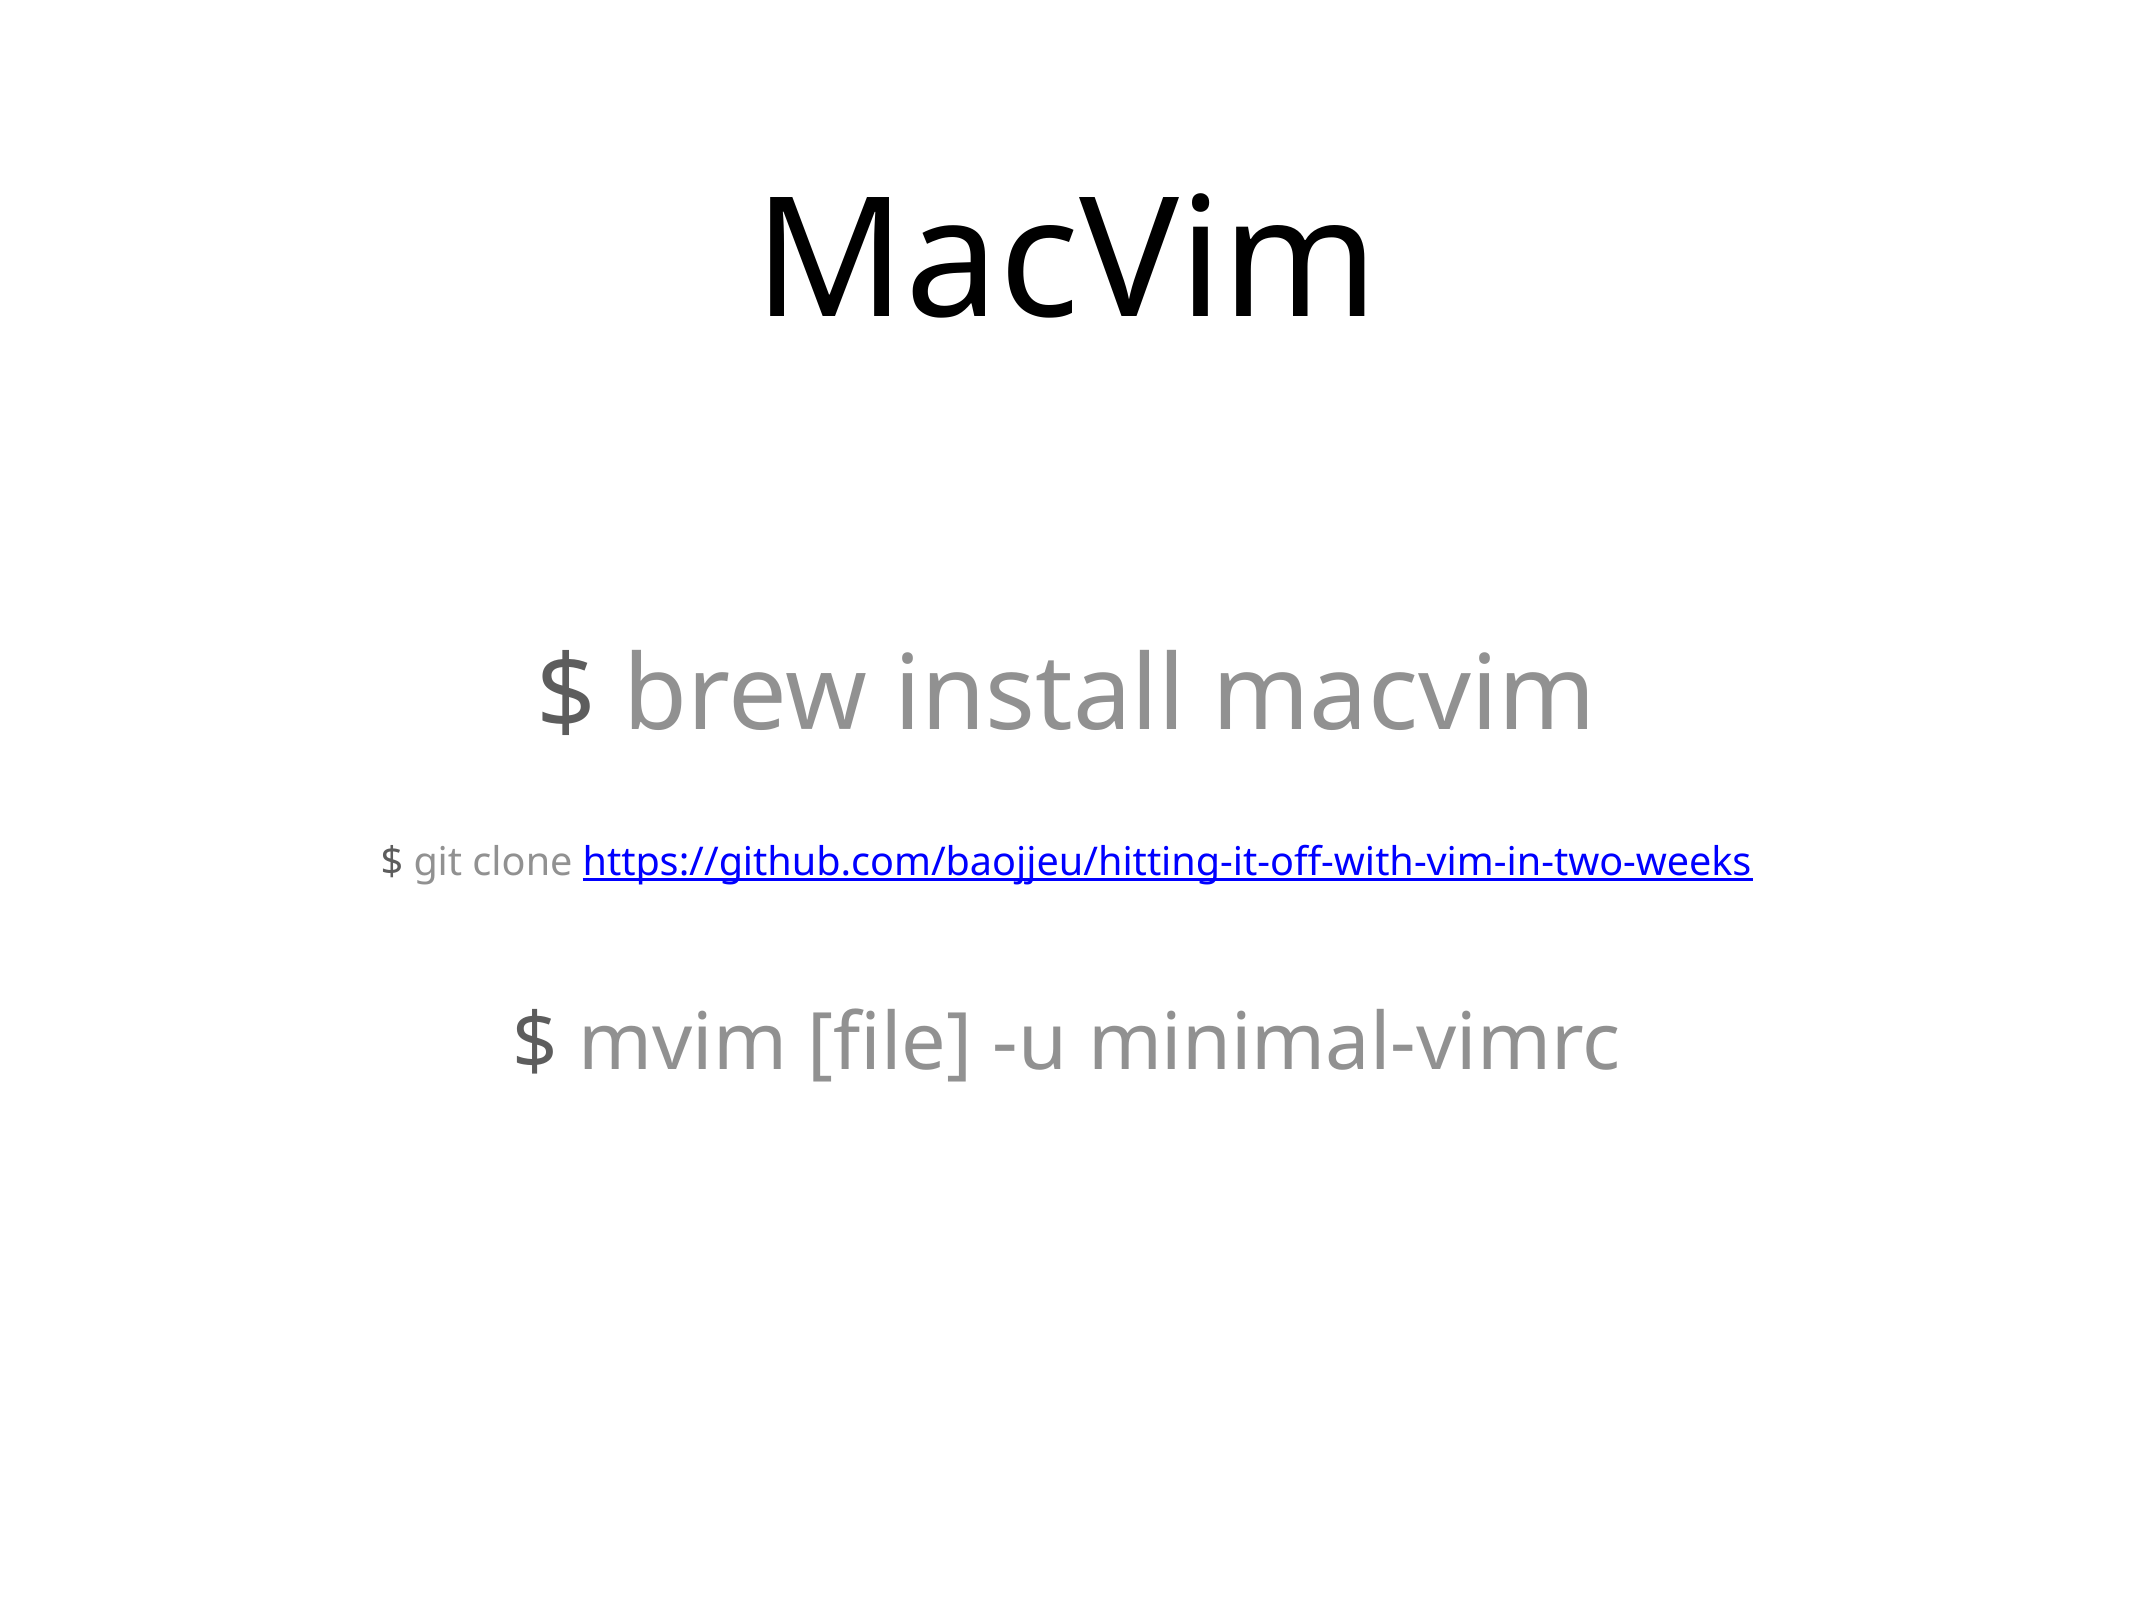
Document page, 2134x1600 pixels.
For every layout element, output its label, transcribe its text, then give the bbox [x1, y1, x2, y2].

text_box $ git clone https://github.com/baojjeu/hitting-it-off-with-vim-in-two-weeks [372, 827, 1762, 898]
text_box $ mvim [file] -u minimal-vimrc [504, 981, 1629, 1094]
text_box $ brew install macvim [528, 616, 1605, 759]
title MacVim [155, 72, 1978, 428]
